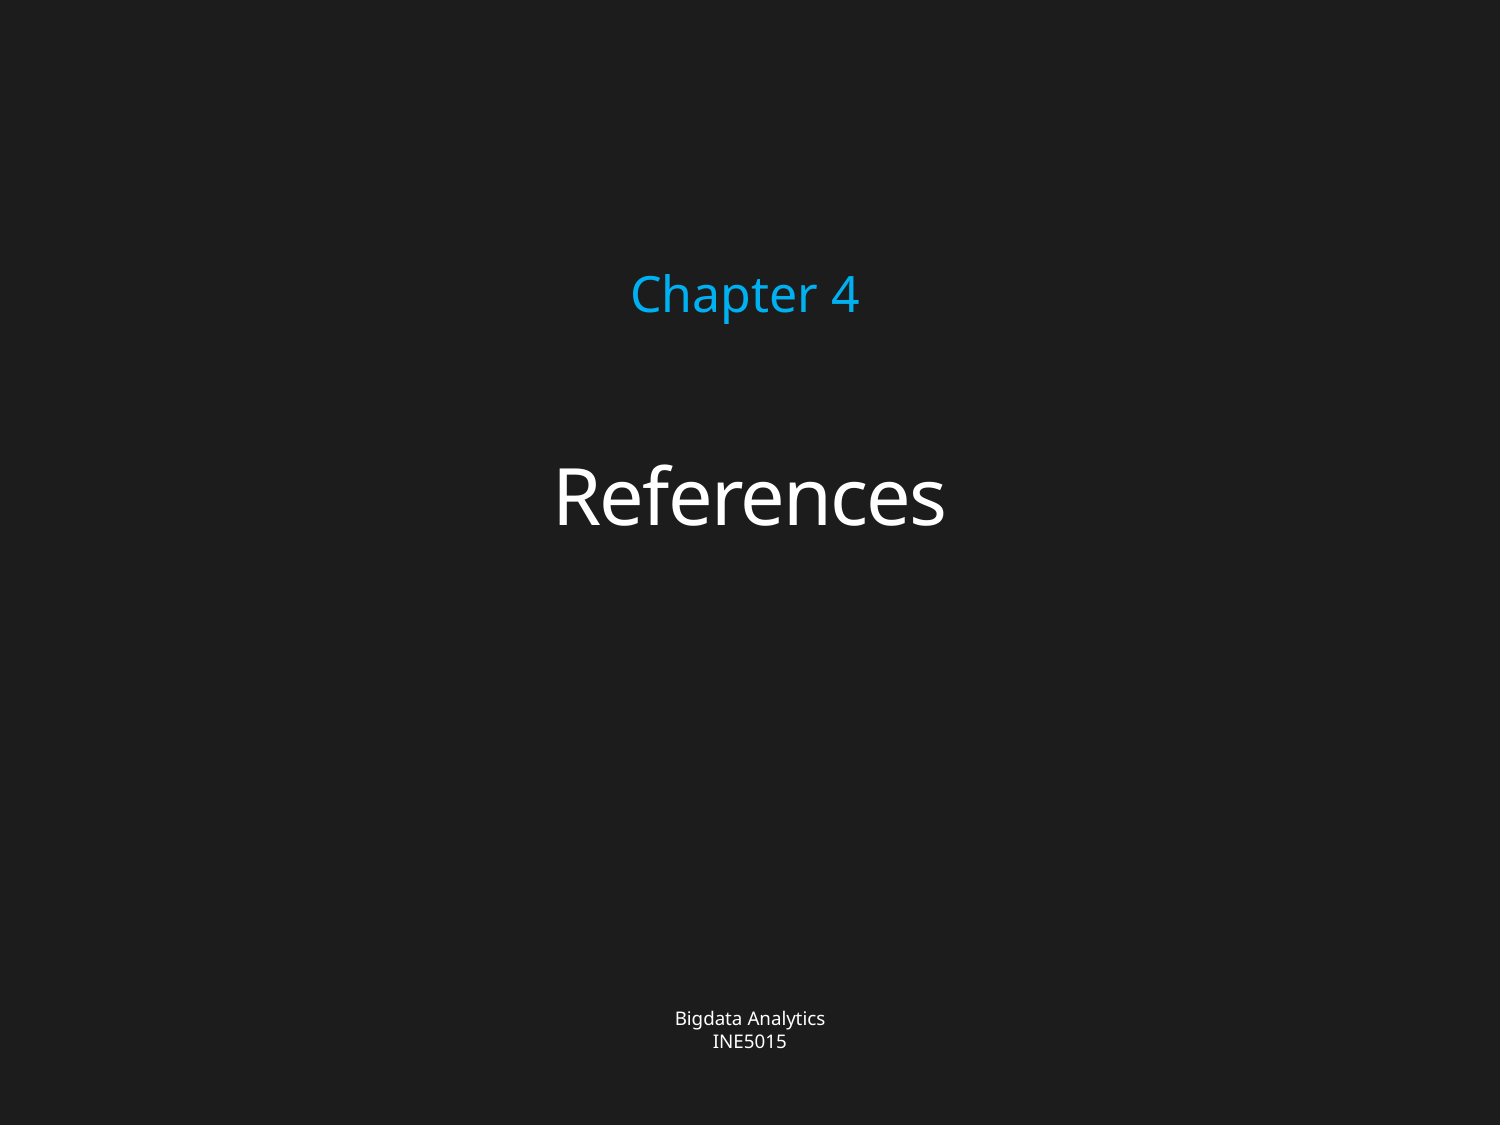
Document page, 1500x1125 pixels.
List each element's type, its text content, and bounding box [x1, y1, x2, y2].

text_box Bigdata Analytics INE5015 [20, 999, 1480, 1060]
text_box Chapter 4 [615, 255, 885, 330]
title References [528, 373, 972, 615]
